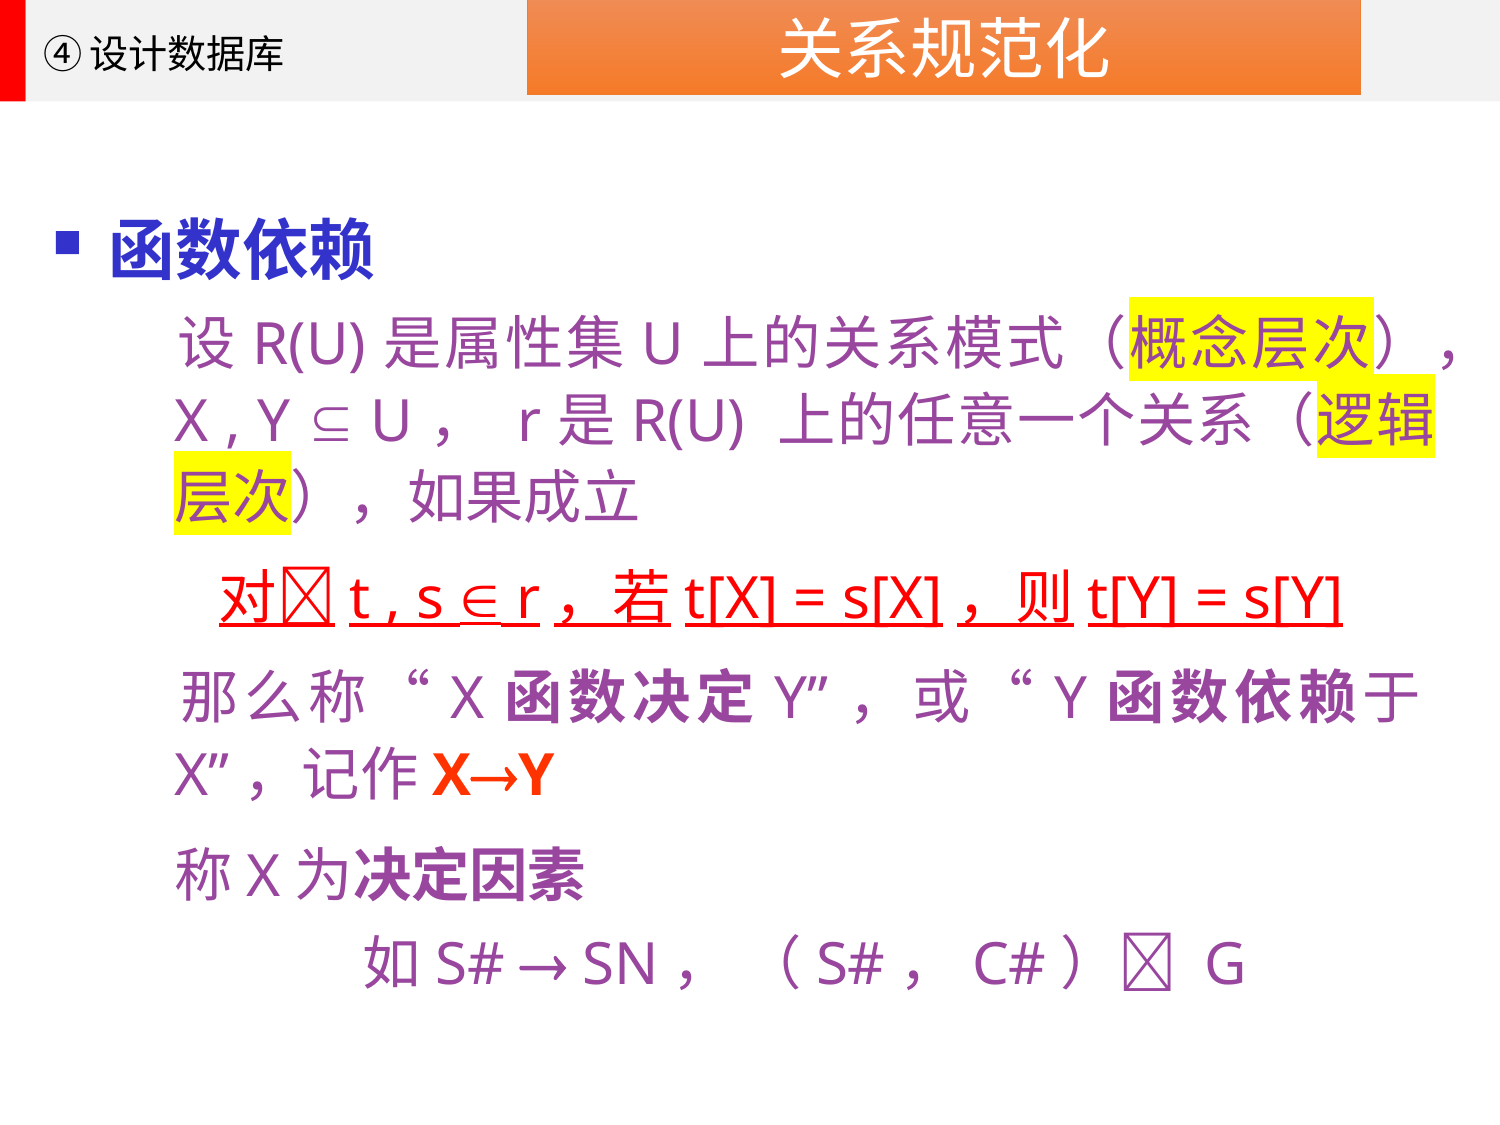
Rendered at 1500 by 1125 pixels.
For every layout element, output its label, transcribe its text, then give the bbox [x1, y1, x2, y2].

text_box ④设计数据库 [28, 27, 527, 85]
text_box 关系规范化 [527, 0, 1361, 95]
text_box 函数依赖 设R(U)是属性集U上的关系模式（概念层次），X , Y  U， r是R(U) 上的任意一个关系（逻辑层次），如果成立 对t , s  r，若t[X] = s[X]，则t[Y] = s[Y] 那么称“X函数决定Y”，或“Y函数依赖于X”，记作XY 称X为决定因素 如S#  SN， （S#，C#） G [37, 199, 1450, 964]
